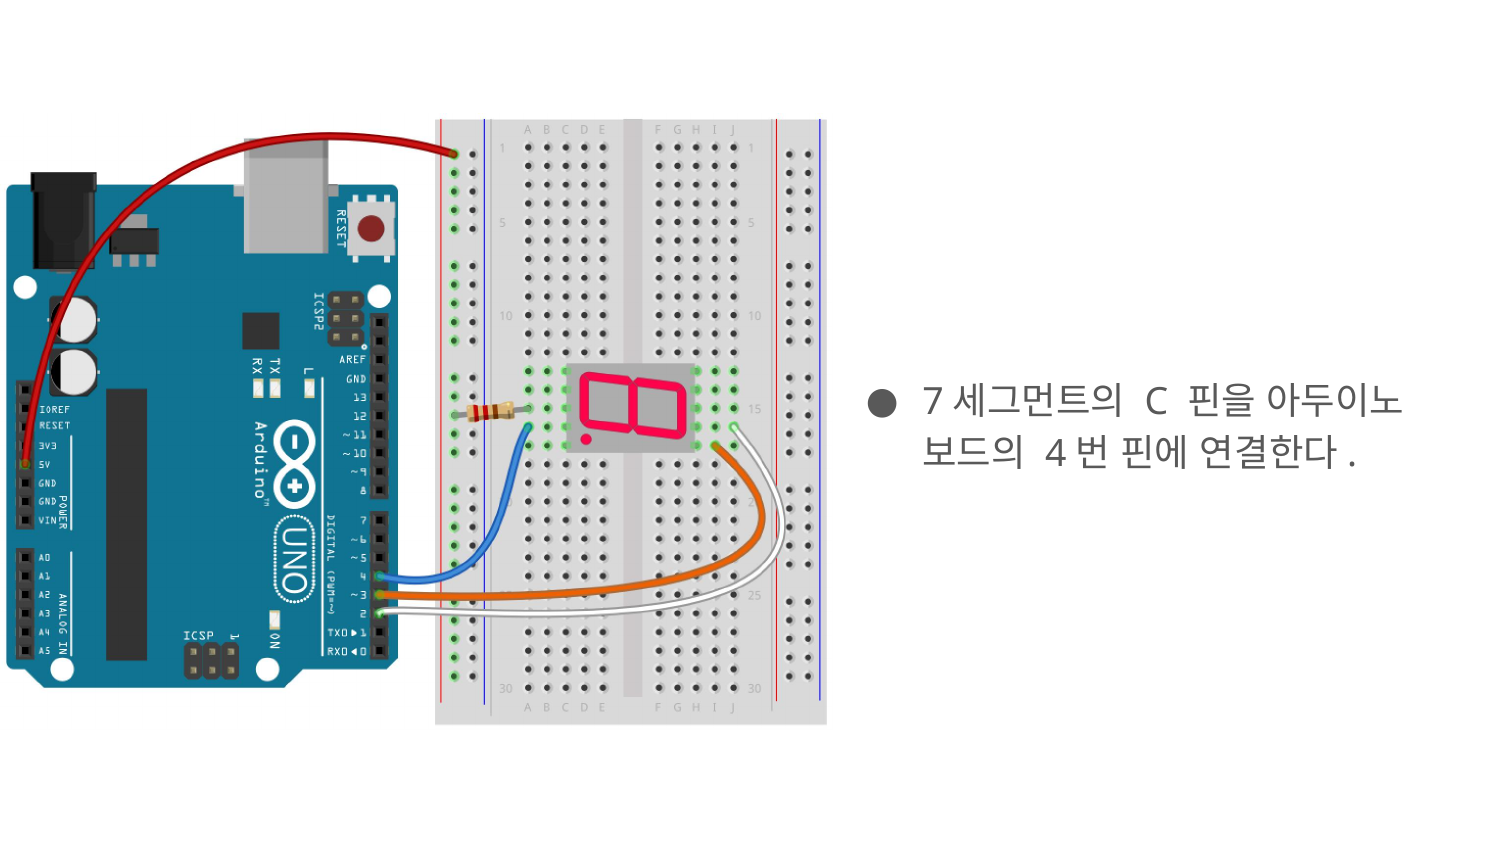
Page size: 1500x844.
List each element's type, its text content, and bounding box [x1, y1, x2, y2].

picture [0, 113, 833, 731]
list 7세그먼트의 C 핀을 아두이노 보드의 4번 핀에 연결한다. [832, 0, 1500, 844]
